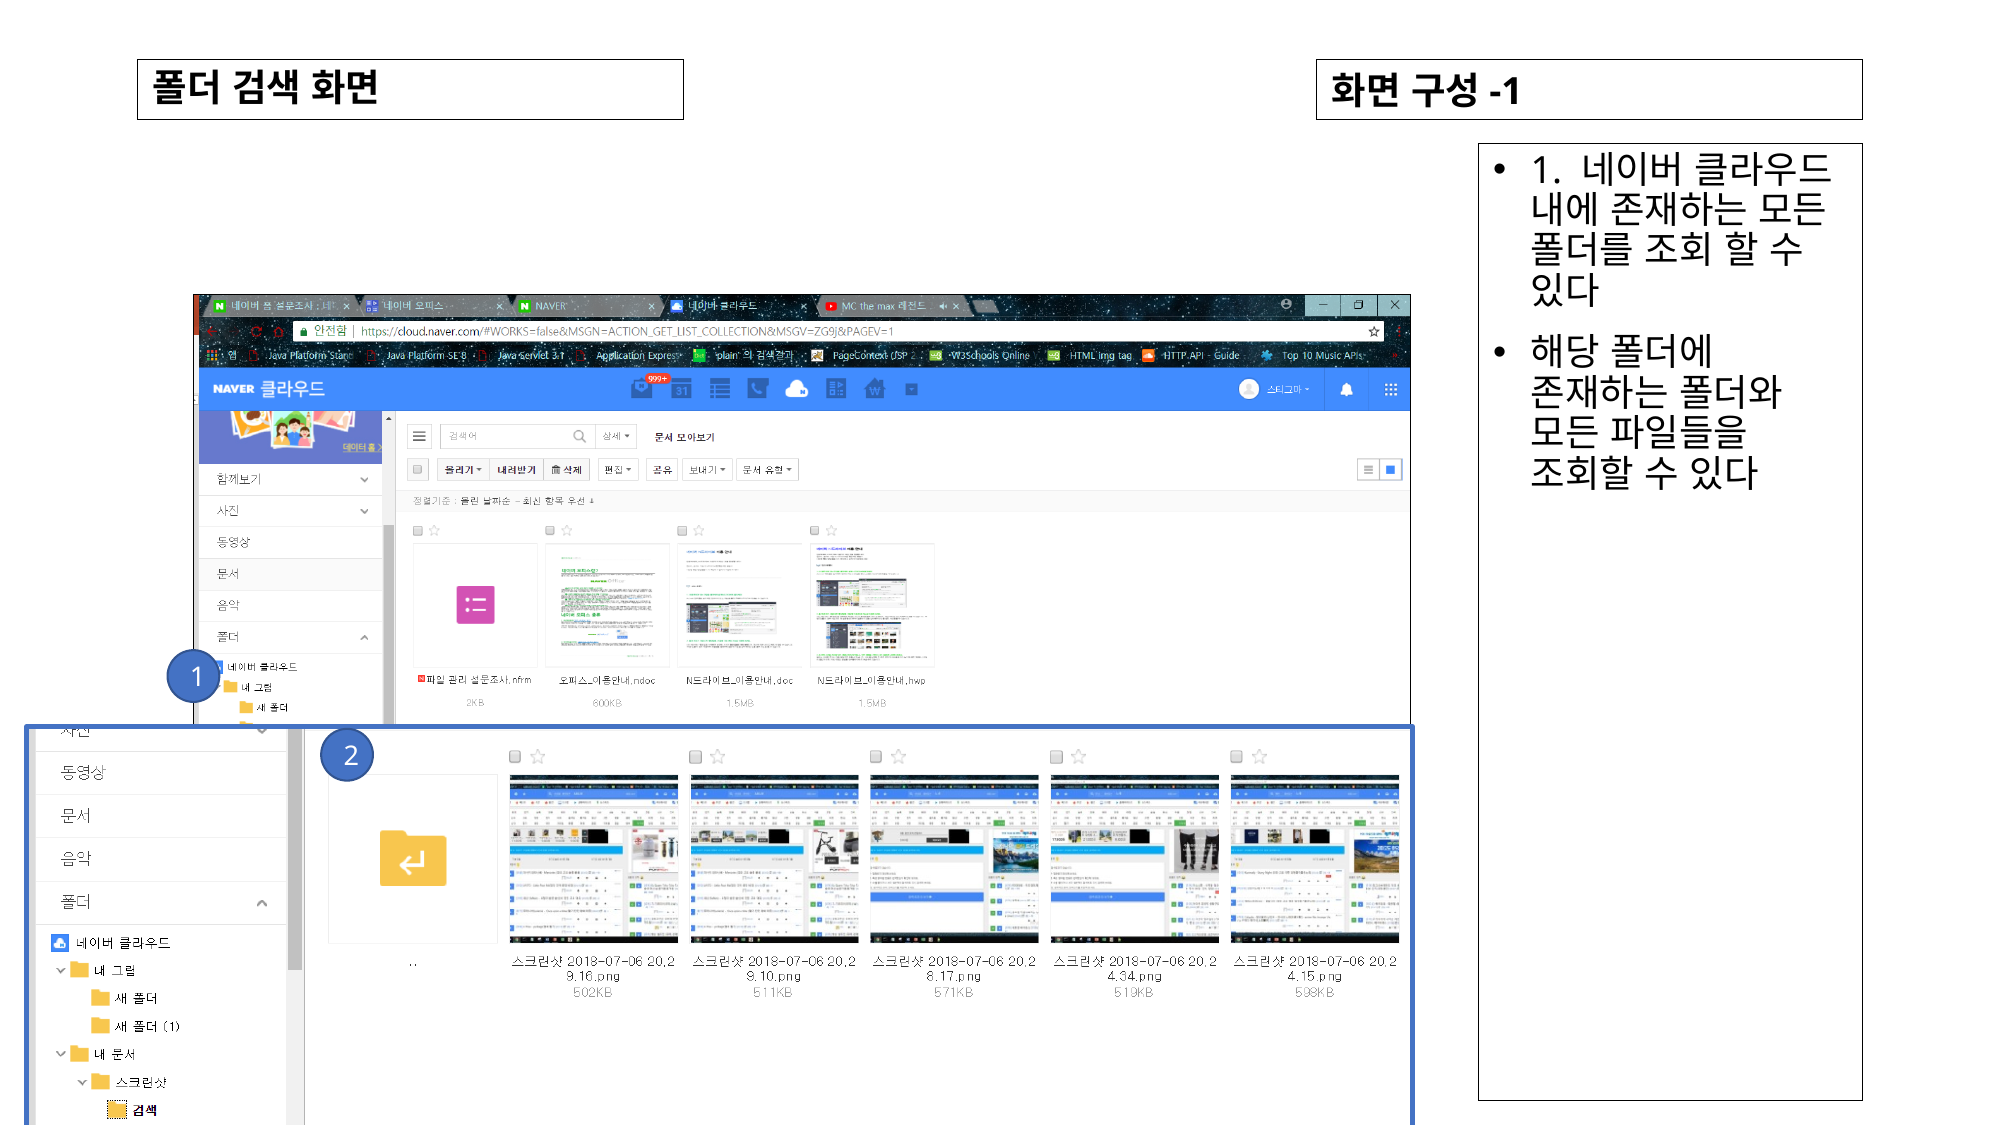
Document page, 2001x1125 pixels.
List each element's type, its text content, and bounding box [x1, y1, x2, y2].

list 1. 네이버 클라우드 내에 존재하는 모든 폴더를 조회 할 수 있다 해당 폴더에 존재하는 폴더와 모든 파일들을 조회할 수 있다 [1478, 143, 1863, 1101]
picture [28, 728, 1411, 1125]
title 폴더 검색 화면 [137, 59, 684, 120]
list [193, 294, 1411, 728]
list 화면 구성-1 [1316, 59, 1863, 120]
text_box 1 [166, 649, 193, 703]
